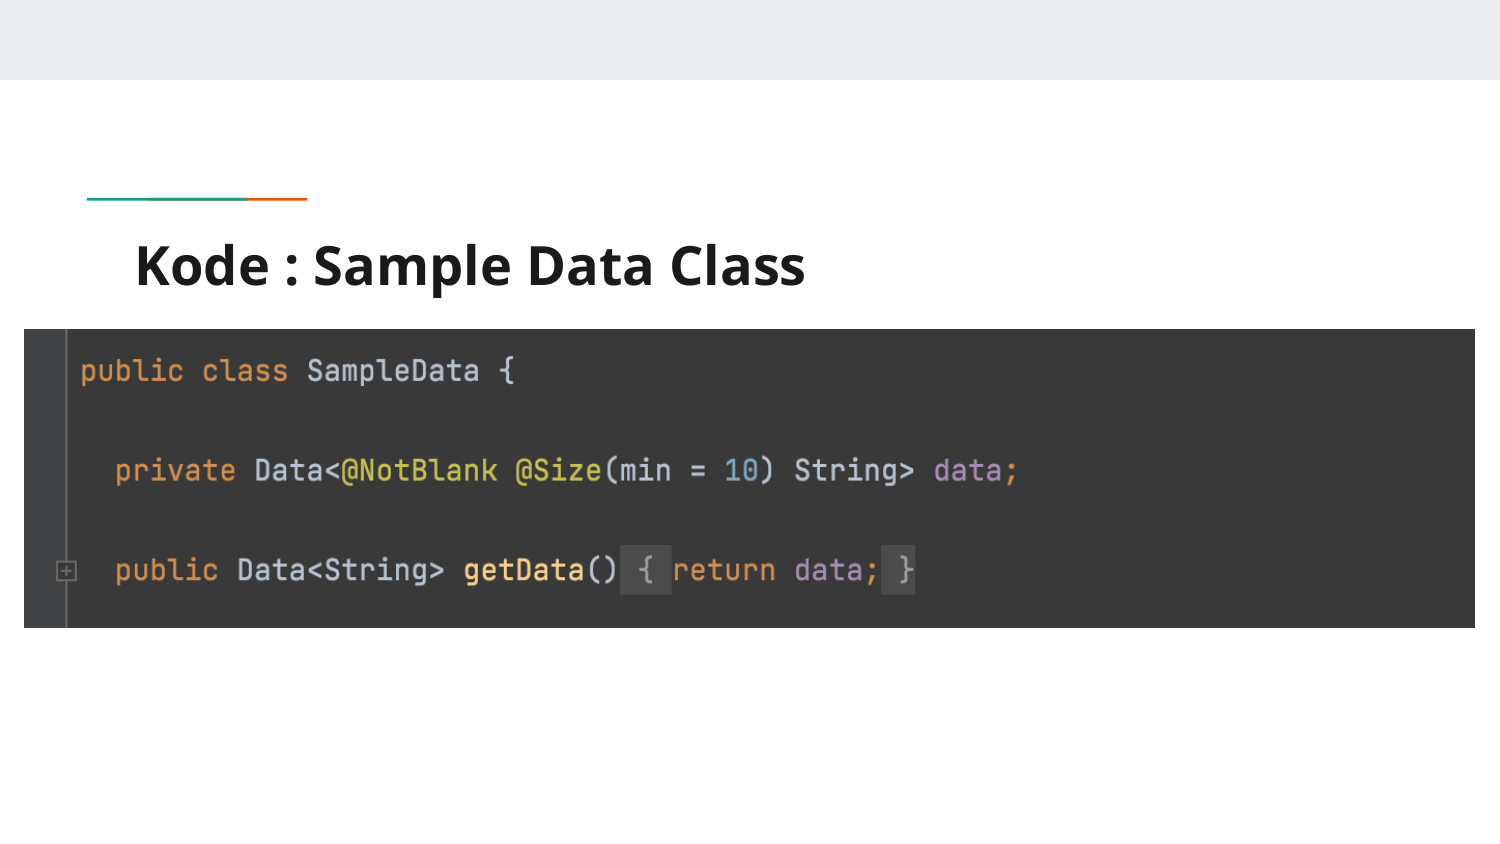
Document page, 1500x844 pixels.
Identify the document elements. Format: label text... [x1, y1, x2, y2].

picture [24, 328, 1476, 628]
title Kode : Sample Data Class [119, 216, 1381, 305]
